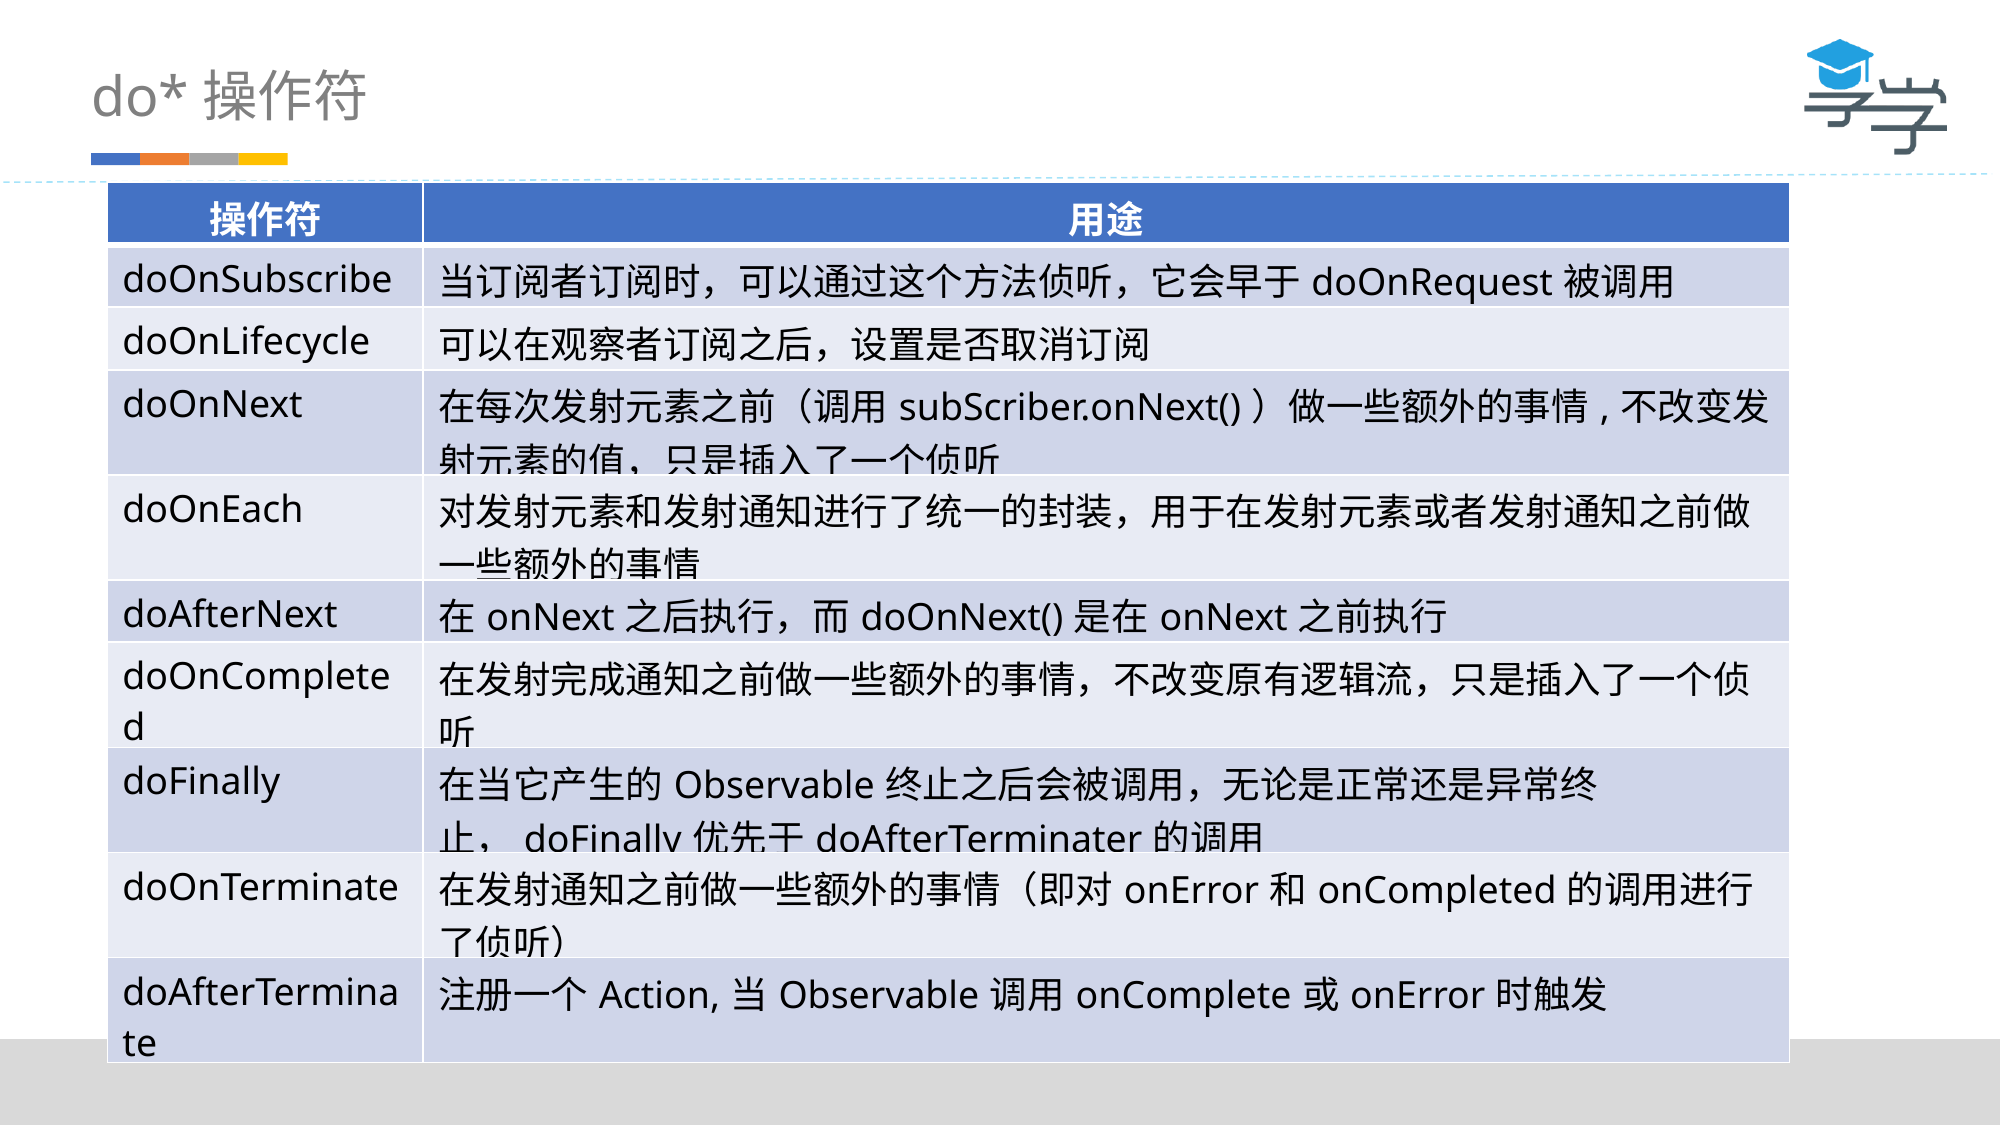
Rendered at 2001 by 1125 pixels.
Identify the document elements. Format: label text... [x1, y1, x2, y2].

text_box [90, 152, 288, 166]
table_cell 在发射完成通知之前做一些额外的事情，不改变原有逻辑流，只是插入了一个侦听 [424, 643, 1789, 747]
table_cell doOnLifecycle [108, 308, 422, 369]
table_cell 注册一个Action,当Observable调用onComplete或onError时触发 [424, 958, 1789, 1062]
table_cell 在每次发射元素之前（调用subScriber.onNext()）做一些额外的事情,不改变发射元素的值，只是插入了一个侦听 [424, 371, 1789, 474]
table_cell doOnSubscribe [108, 248, 422, 306]
table_header 用途 [424, 183, 1789, 242]
table_cell doOnCompleted [108, 643, 422, 747]
picture [1799, 20, 1952, 173]
table_header 操作符 [108, 183, 422, 242]
table_cell 对发射元素和发射通知进行了统一的封装，用于在发射元素或者发射通知之前做一些额外的事情 [424, 476, 1789, 579]
text_box do*操作符 [91, 60, 975, 128]
table_cell 在onNext之后执行，而doOnNext()是在onNext之前执行 [424, 581, 1789, 641]
table_cell doOnEach [108, 476, 422, 579]
table_cell doFinally [108, 748, 422, 852]
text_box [0, 173, 1993, 183]
table_cell 在发射通知之前做一些额外的事情（即对onError和onCompleted的调用进行了侦听） [424, 853, 1789, 957]
table_cell 在当它产生的Observable终止之后会被调用，无论是正常还是异常终止，doFinally优先于doAfterTerminater的调用 [424, 748, 1789, 852]
table_cell 当订阅者订阅时，可以通过这个方法侦听，它会早于doOnRequest被调用 [424, 248, 1789, 306]
table_cell doAfterTerminate [108, 958, 422, 1062]
table_cell doOnNext [108, 371, 422, 474]
table_cell doOnTerminate [108, 853, 422, 957]
table_cell doAfterNext [108, 581, 422, 641]
table_cell 可以在观察者订阅之后，设置是否取消订阅 [424, 308, 1789, 369]
